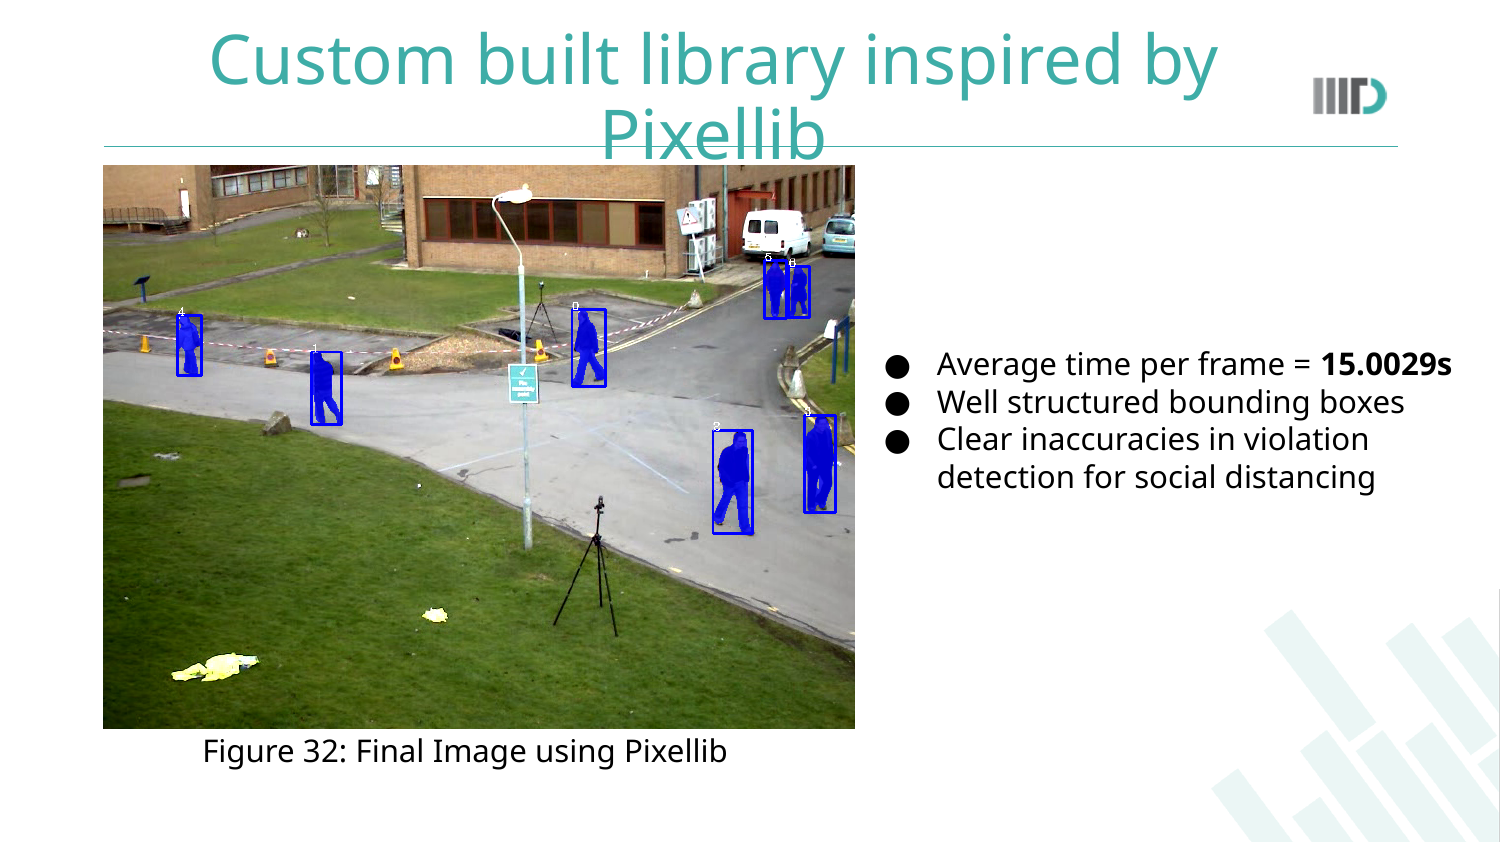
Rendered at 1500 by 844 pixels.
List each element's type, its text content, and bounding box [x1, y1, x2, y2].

picture [1192, 589, 1500, 844]
text_box Figure 32: Final Image using Pixellib [103, 737, 827, 777]
text_box Average time per frame = 15.0029s Well structured bounding boxes Clear inaccuracies in violation detection for social distancing [860, 329, 1479, 515]
picture [1324, 68, 1398, 124]
picture [103, 165, 855, 729]
title Custom built library inspired by Pixellib [103, 45, 1324, 147]
